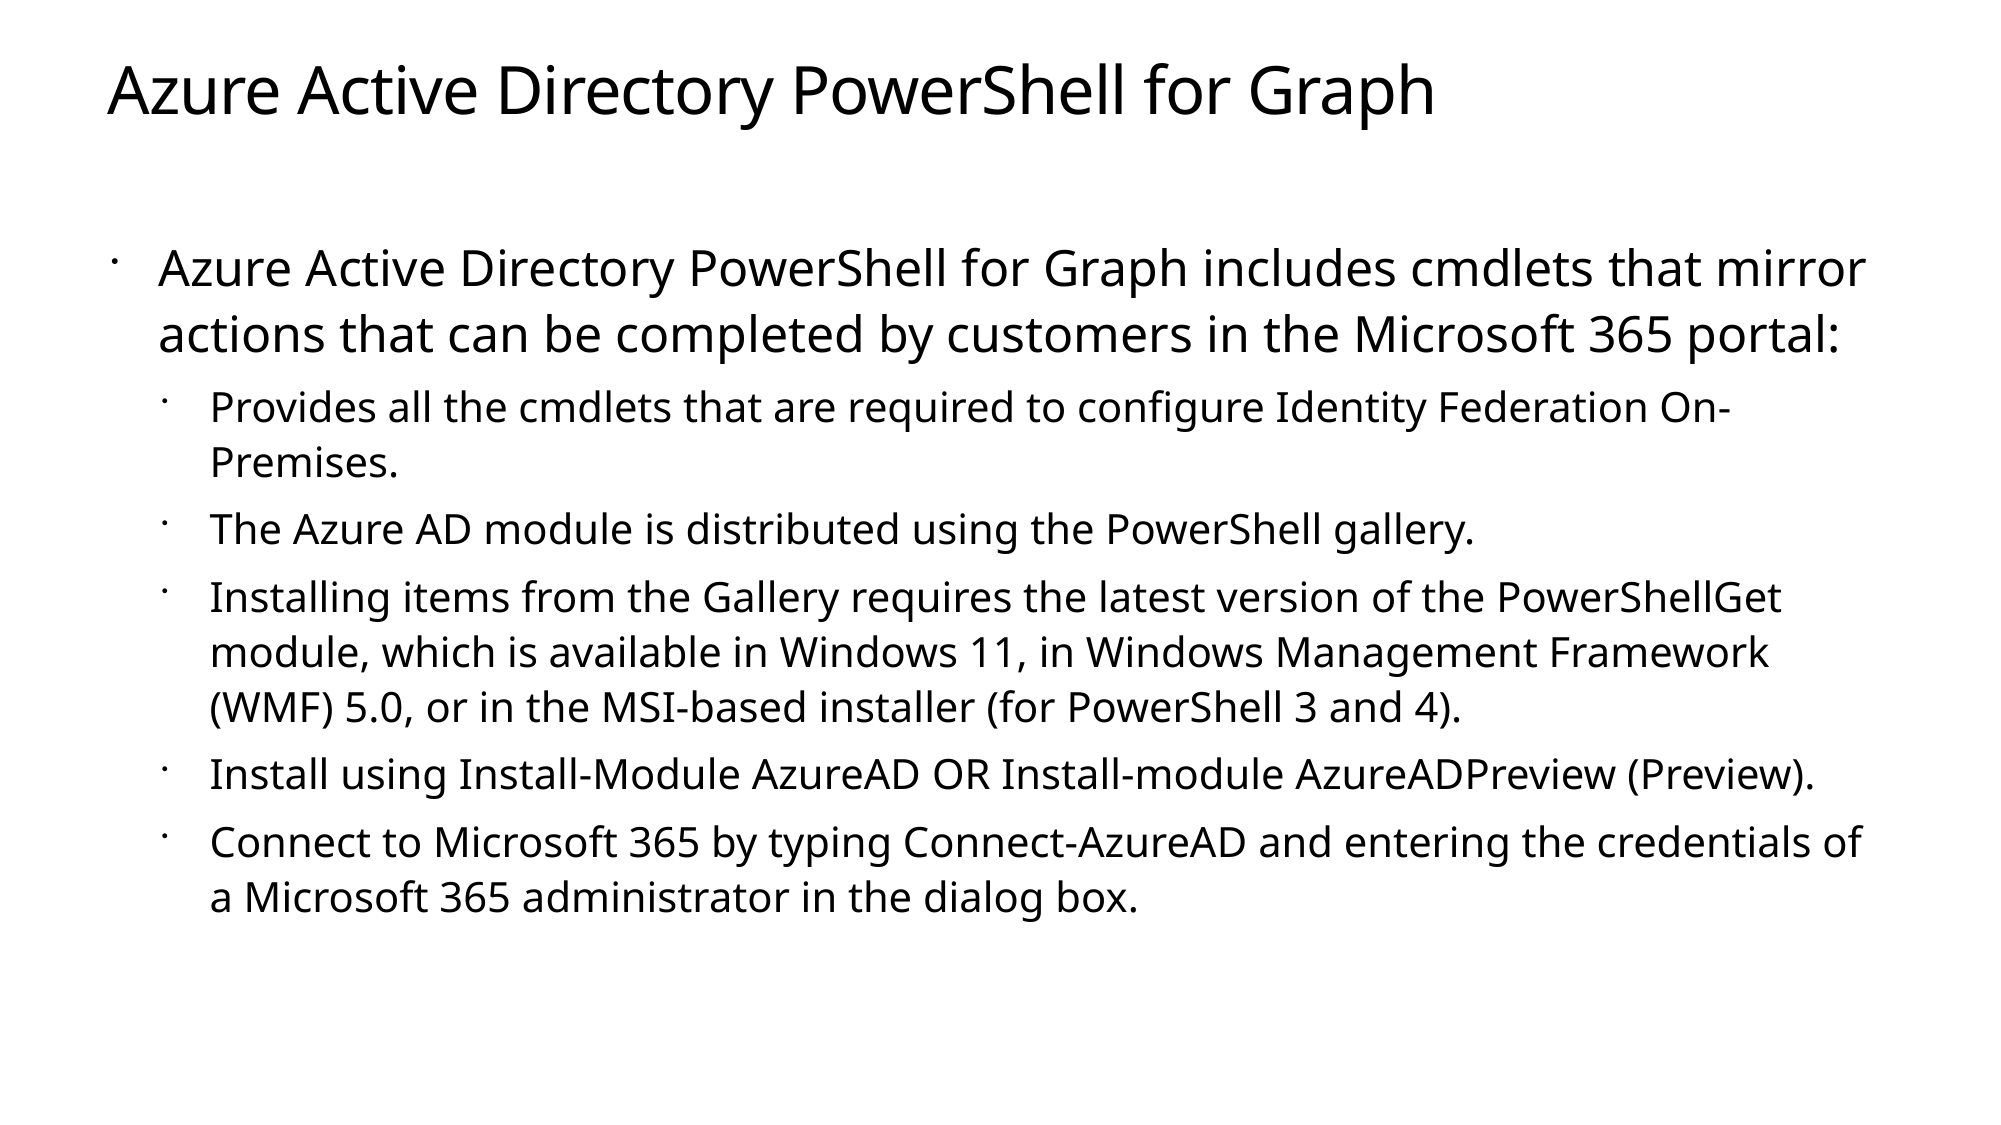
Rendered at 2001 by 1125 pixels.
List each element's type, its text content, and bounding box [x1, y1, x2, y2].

title Azure Active Directory PowerShell for Graph [107, 52, 1893, 129]
list Azure Active Directory PowerShell for Graph includes cmdlets that mirror actions that can be completed by customers in the Microsoft 365 portal: Provides all the cmdlets that are required to configure Identity Federation On-Premises. The Azure AD module is distributed using the PowerShell gallery. Installing items from the Gallery requires the latest version of the PowerShellGet module, which is available in Windows 11, in Windows Management Framework (WMF) 5.0, or in the MSI-based installer (for PowerShell 3 and 4). Install using Install-Module AzureAD OR Install-module AzureADPreview (Preview). Connect to Microsoft 365 by typing Connect-AzureAD and entering the credentials of a Microsoft 365 administrator in the dialog box. [107, 230, 1893, 1022]
